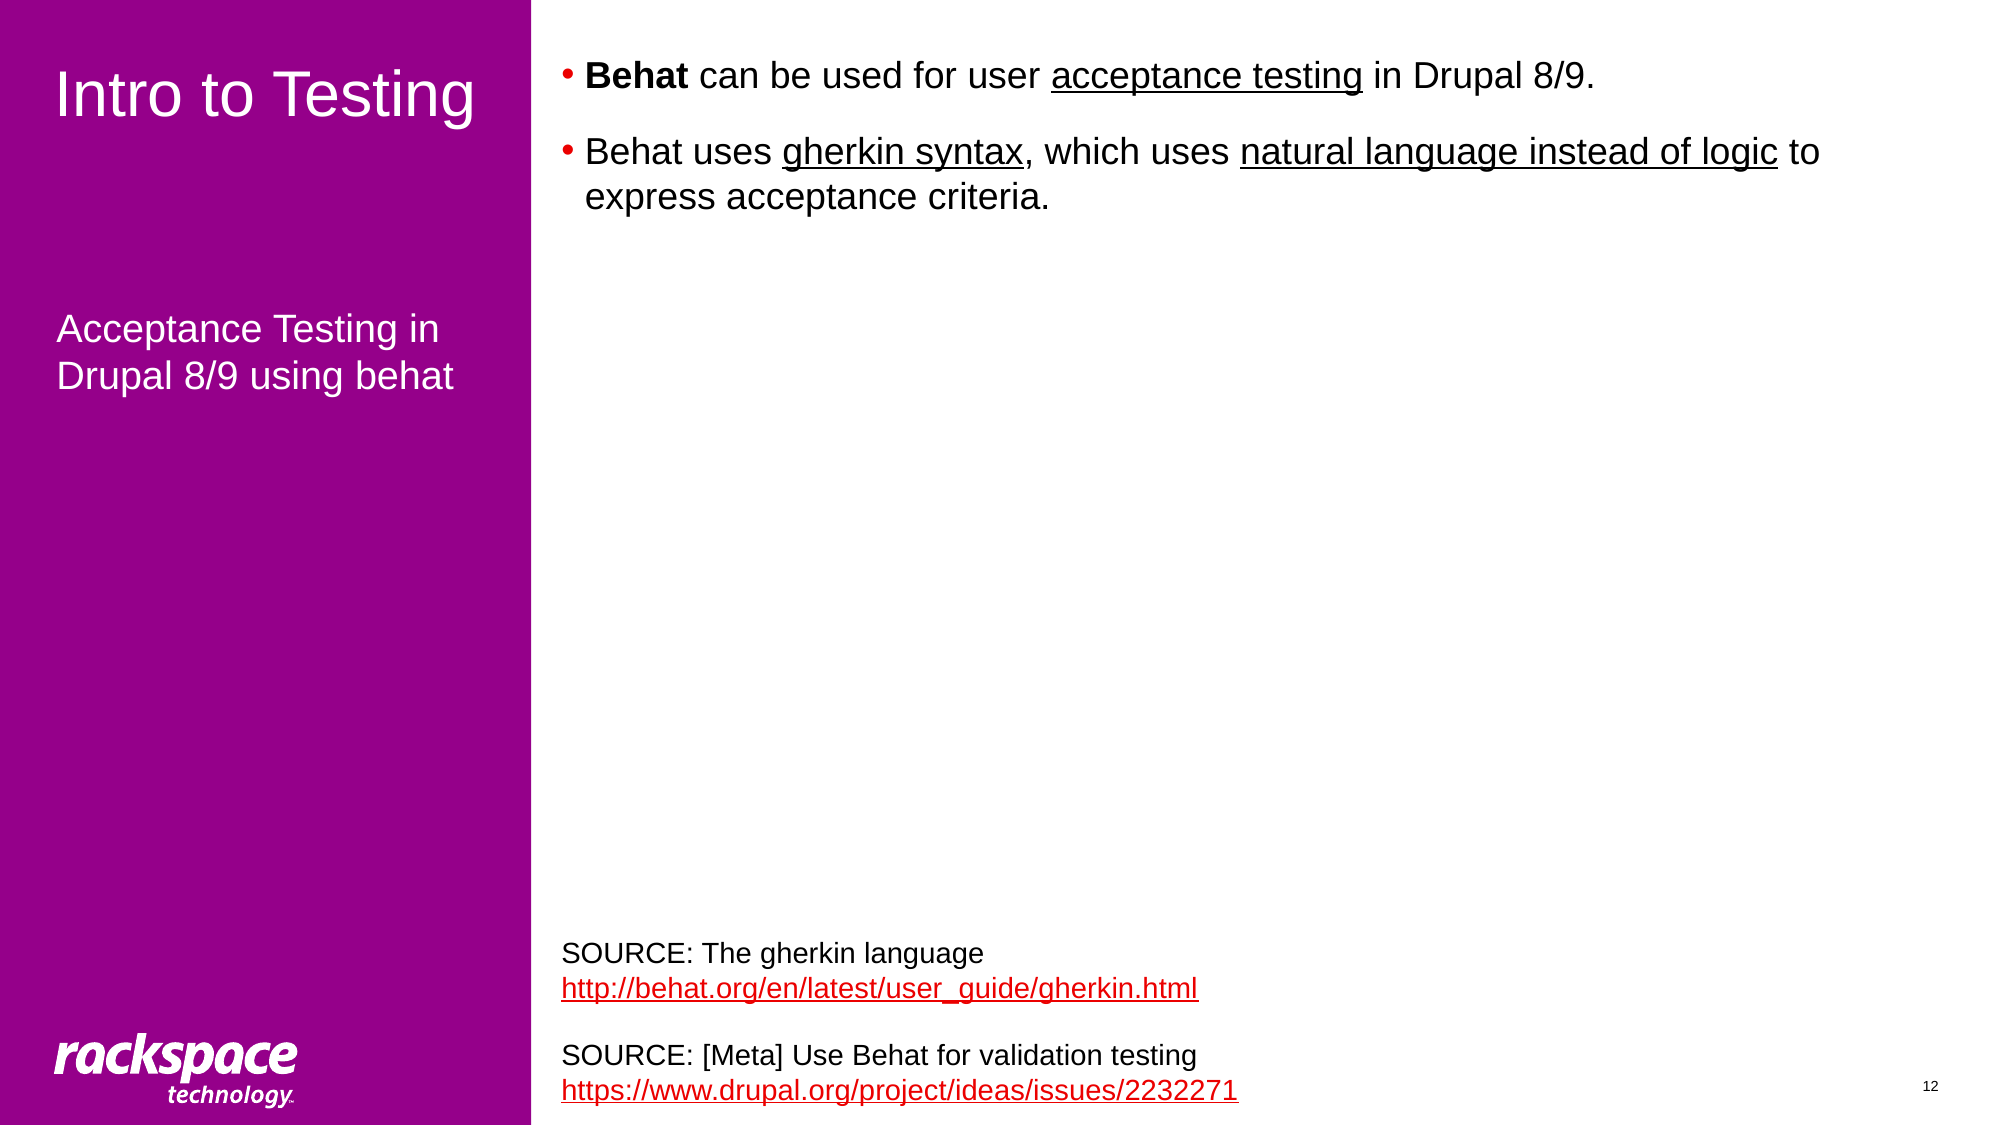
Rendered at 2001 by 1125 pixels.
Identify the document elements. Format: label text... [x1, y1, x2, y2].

list Acceptance Testing in Drupal 8/9 using behat [56, 302, 485, 490]
slide_number 12 [1837, 1065, 1939, 1104]
list Behat can be used for user acceptance testing in Drupal 8/9. Behat uses gherkin syntax, which uses natural language instead of logic to express acceptance criteria. SOURCE: The gherkin language http://behat.org/en/latest/user_guide/gherkin.html SOURCE: [Meta] Use Behat for validation testing https://www.drupal.org/project/ideas/issues/2232271 [531, 51, 1939, 1065]
title Intro to Testing [54, 43, 486, 296]
